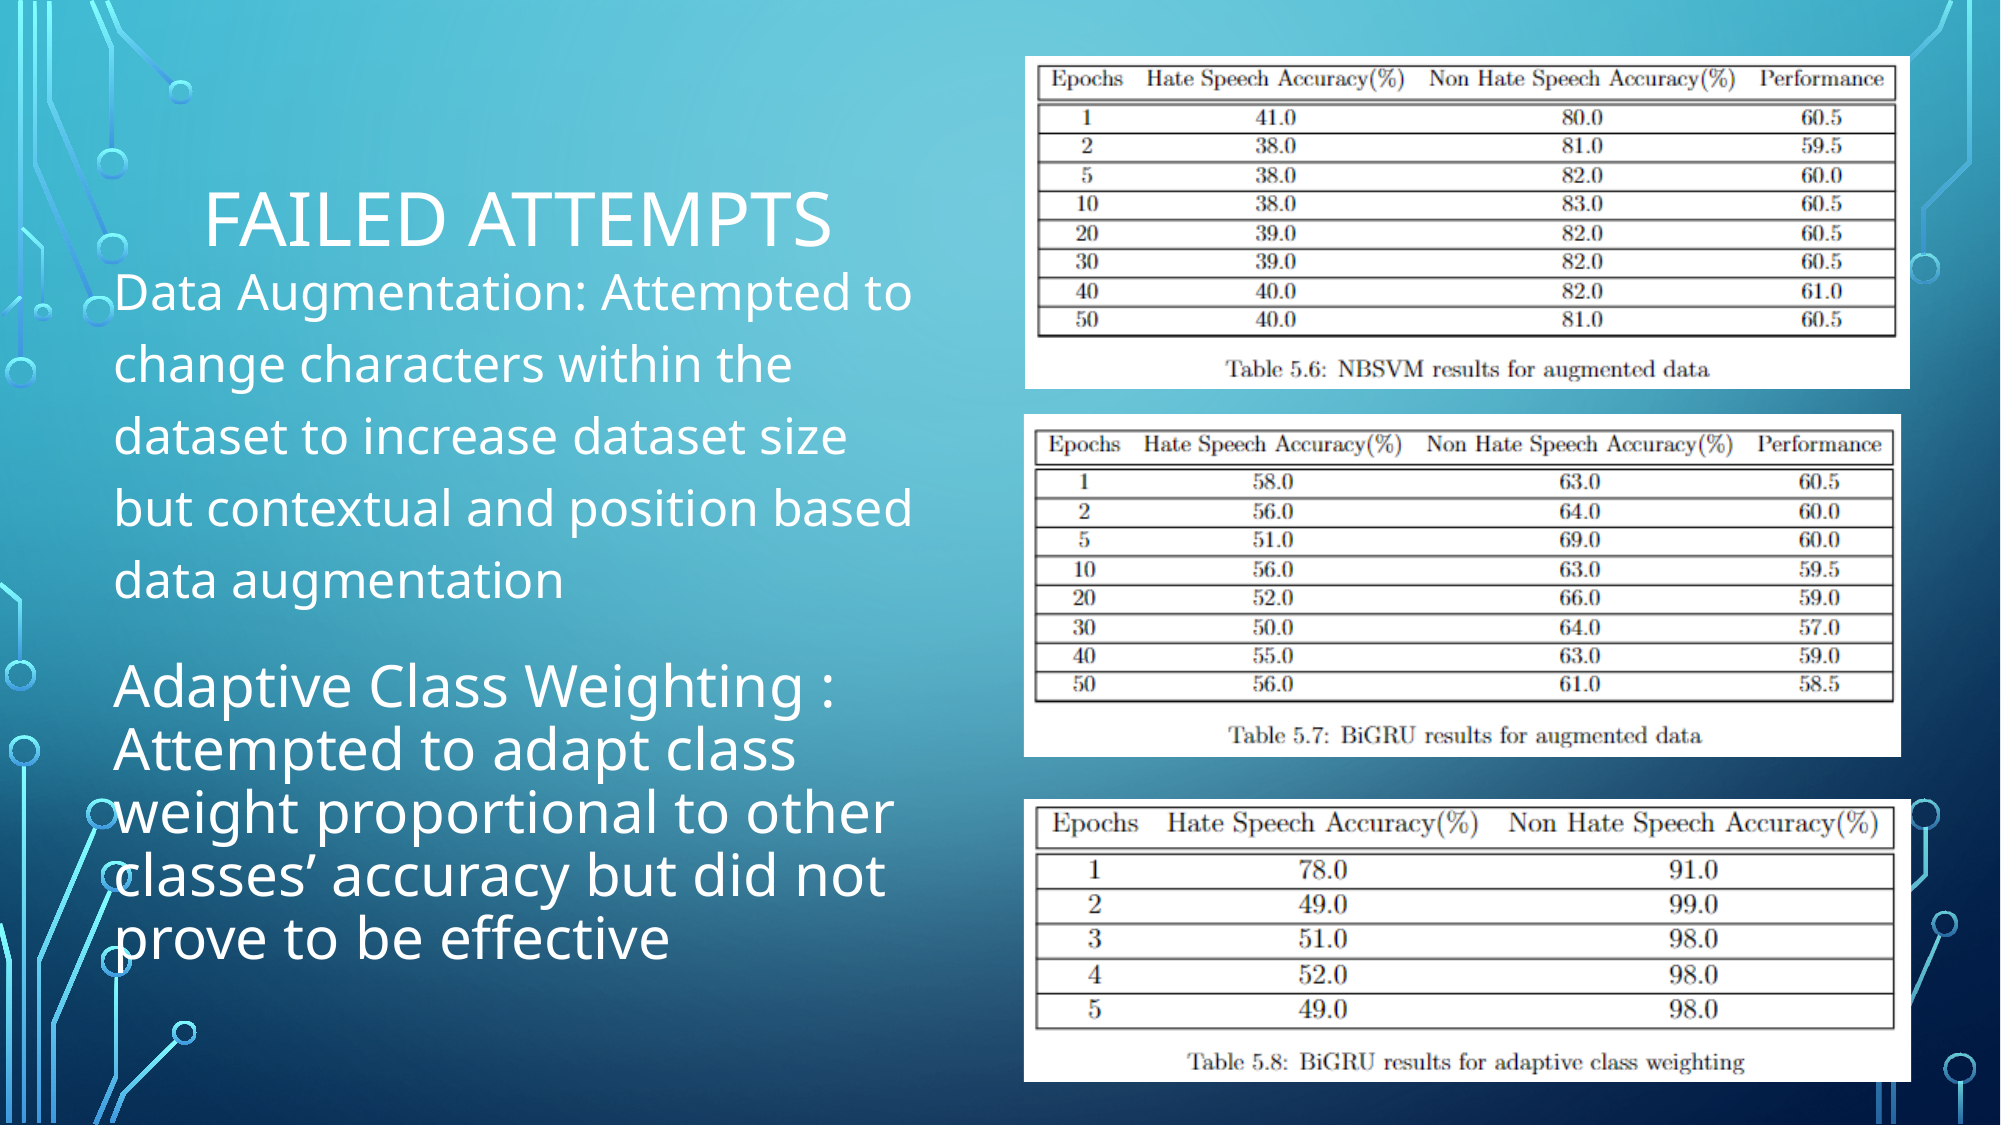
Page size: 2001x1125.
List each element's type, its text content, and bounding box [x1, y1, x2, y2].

picture [1024, 56, 1911, 389]
list Data Augmentation: Attempted to change characters within the dataset to increase dataset size but contextual and position based data augmentation [98, 241, 938, 596]
picture [1023, 798, 1912, 1082]
title Failed Attempts [187, 101, 1024, 344]
picture [1023, 414, 1902, 757]
text_box Adaptive Class Weighting : Attempted to adapt class weight proportional to other classes’ accuracy but did not prove to be effective [98, 650, 938, 1005]
